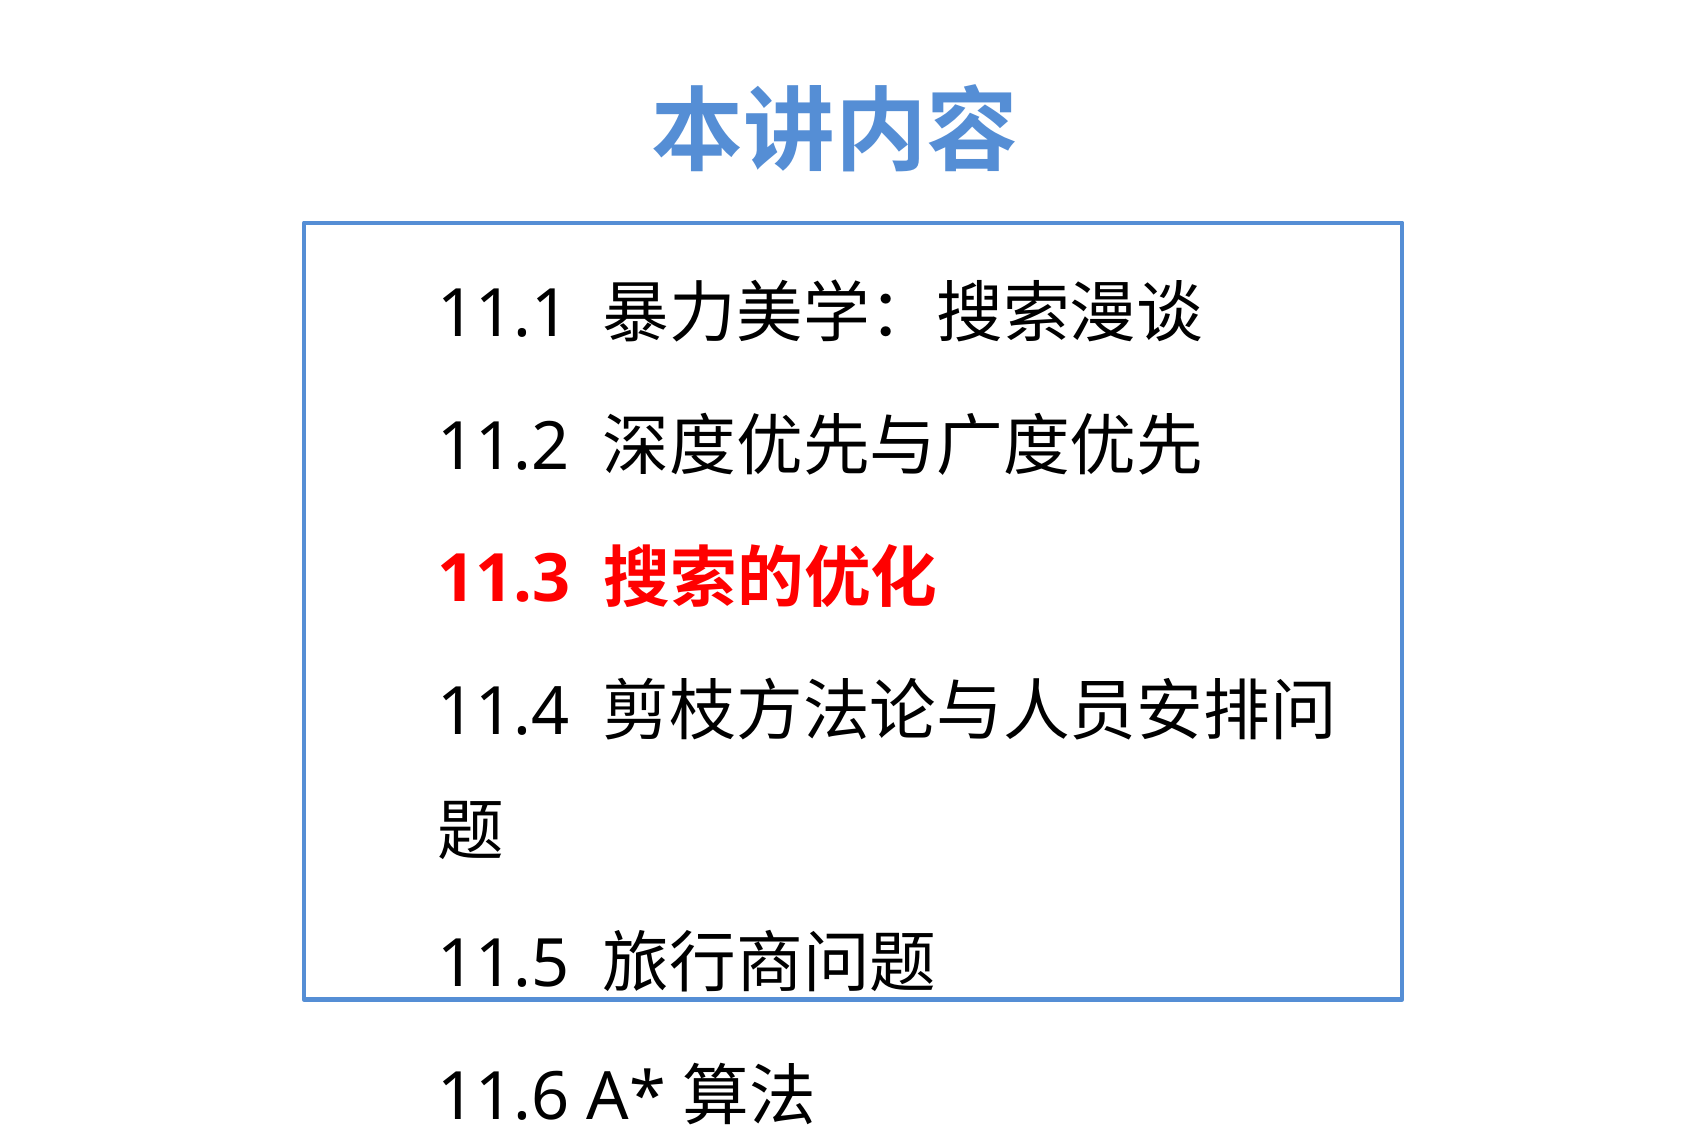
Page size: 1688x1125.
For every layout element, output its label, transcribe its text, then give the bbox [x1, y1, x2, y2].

list 11.1 暴力美学：搜索漫谈 11.2 深度优先与广度优先 11.3 搜索的优化 11.4 剪枝方法论与人员安排问题 11.5 旅行商问题 11.6 A*算法 [303, 222, 1403, 1000]
text_box 本讲内容 [0, 71, 1671, 182]
